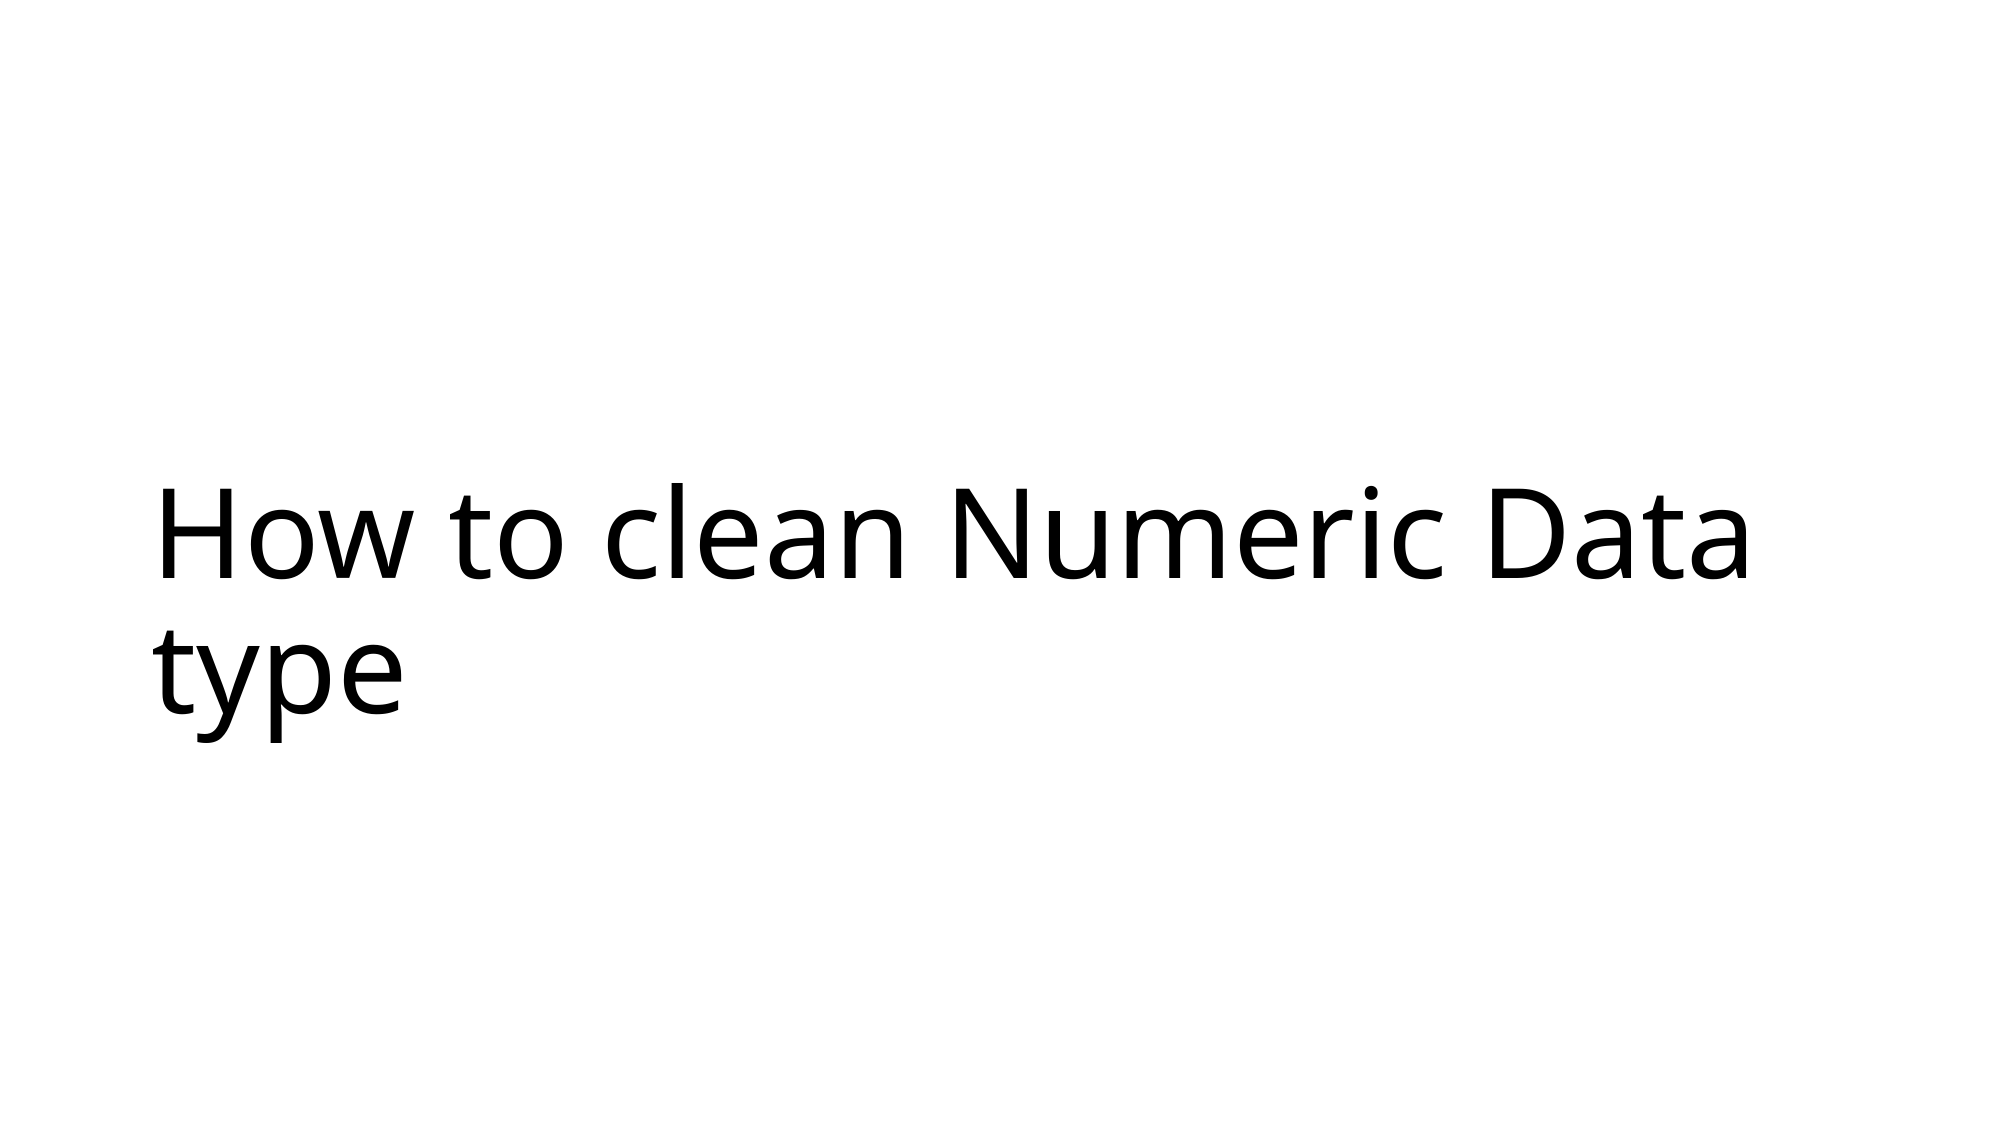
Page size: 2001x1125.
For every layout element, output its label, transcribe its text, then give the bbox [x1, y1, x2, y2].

title How to clean Numeric Data type [136, 280, 1862, 749]
